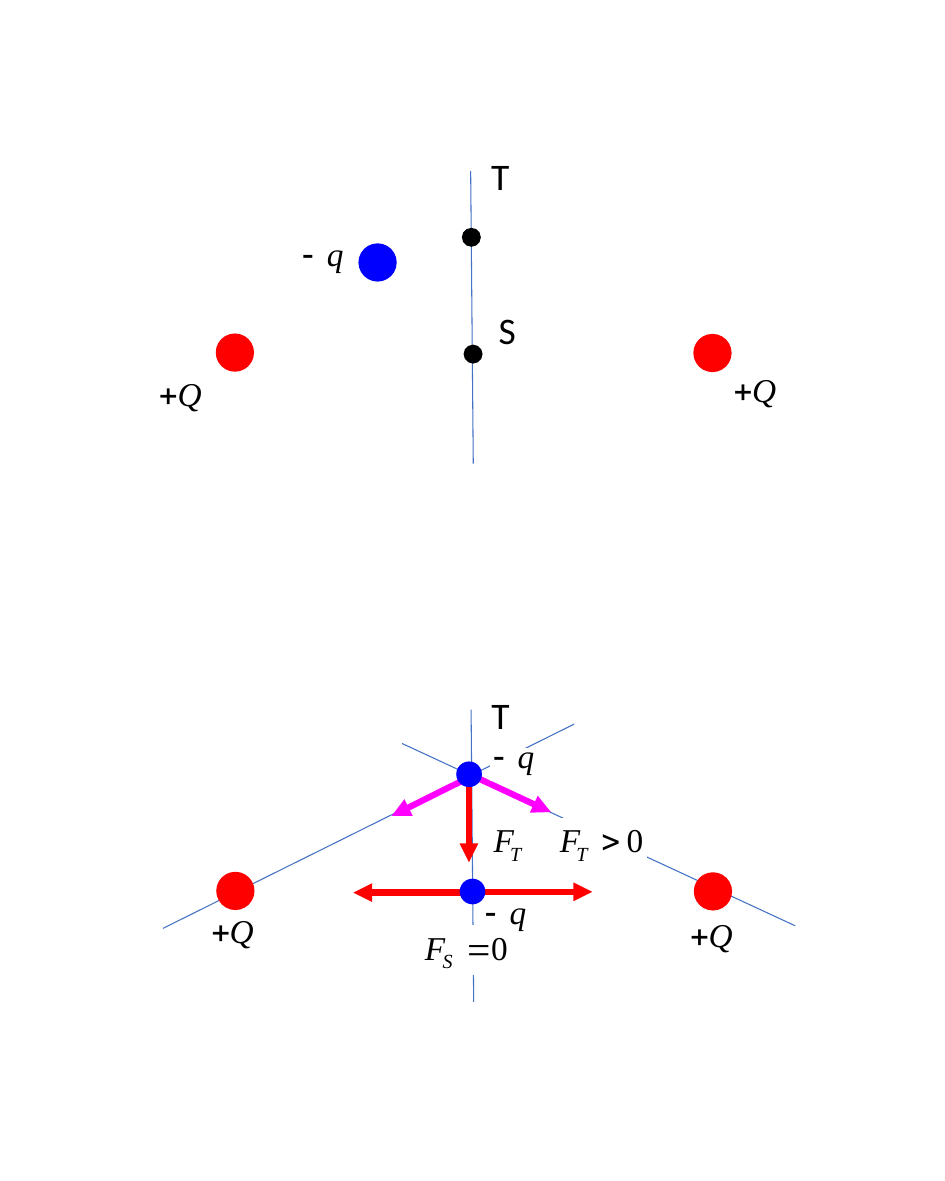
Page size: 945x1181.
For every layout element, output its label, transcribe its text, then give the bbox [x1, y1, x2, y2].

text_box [729, 375, 780, 416]
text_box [207, 916, 258, 956]
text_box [474, 892, 575, 929]
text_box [474, 724, 575, 817]
text_box [463, 345, 470, 363]
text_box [298, 245, 349, 279]
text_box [474, 776, 551, 812]
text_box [162, 724, 471, 929]
text_box T [476, 684, 525, 724]
text_box [358, 243, 397, 282]
text_box T [476, 146, 525, 206]
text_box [155, 379, 206, 419]
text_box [474, 819, 575, 891]
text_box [420, 924, 512, 975]
text_box S [483, 299, 531, 360]
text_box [391, 778, 466, 816]
text_box [693, 333, 732, 373]
text_box [474, 228, 481, 247]
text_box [470, 171, 474, 464]
text_box [215, 333, 255, 372]
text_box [575, 743, 796, 926]
text_box [474, 344, 483, 364]
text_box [489, 747, 540, 782]
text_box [481, 903, 532, 938]
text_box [488, 817, 648, 868]
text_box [686, 920, 737, 961]
text_box [461, 228, 470, 247]
